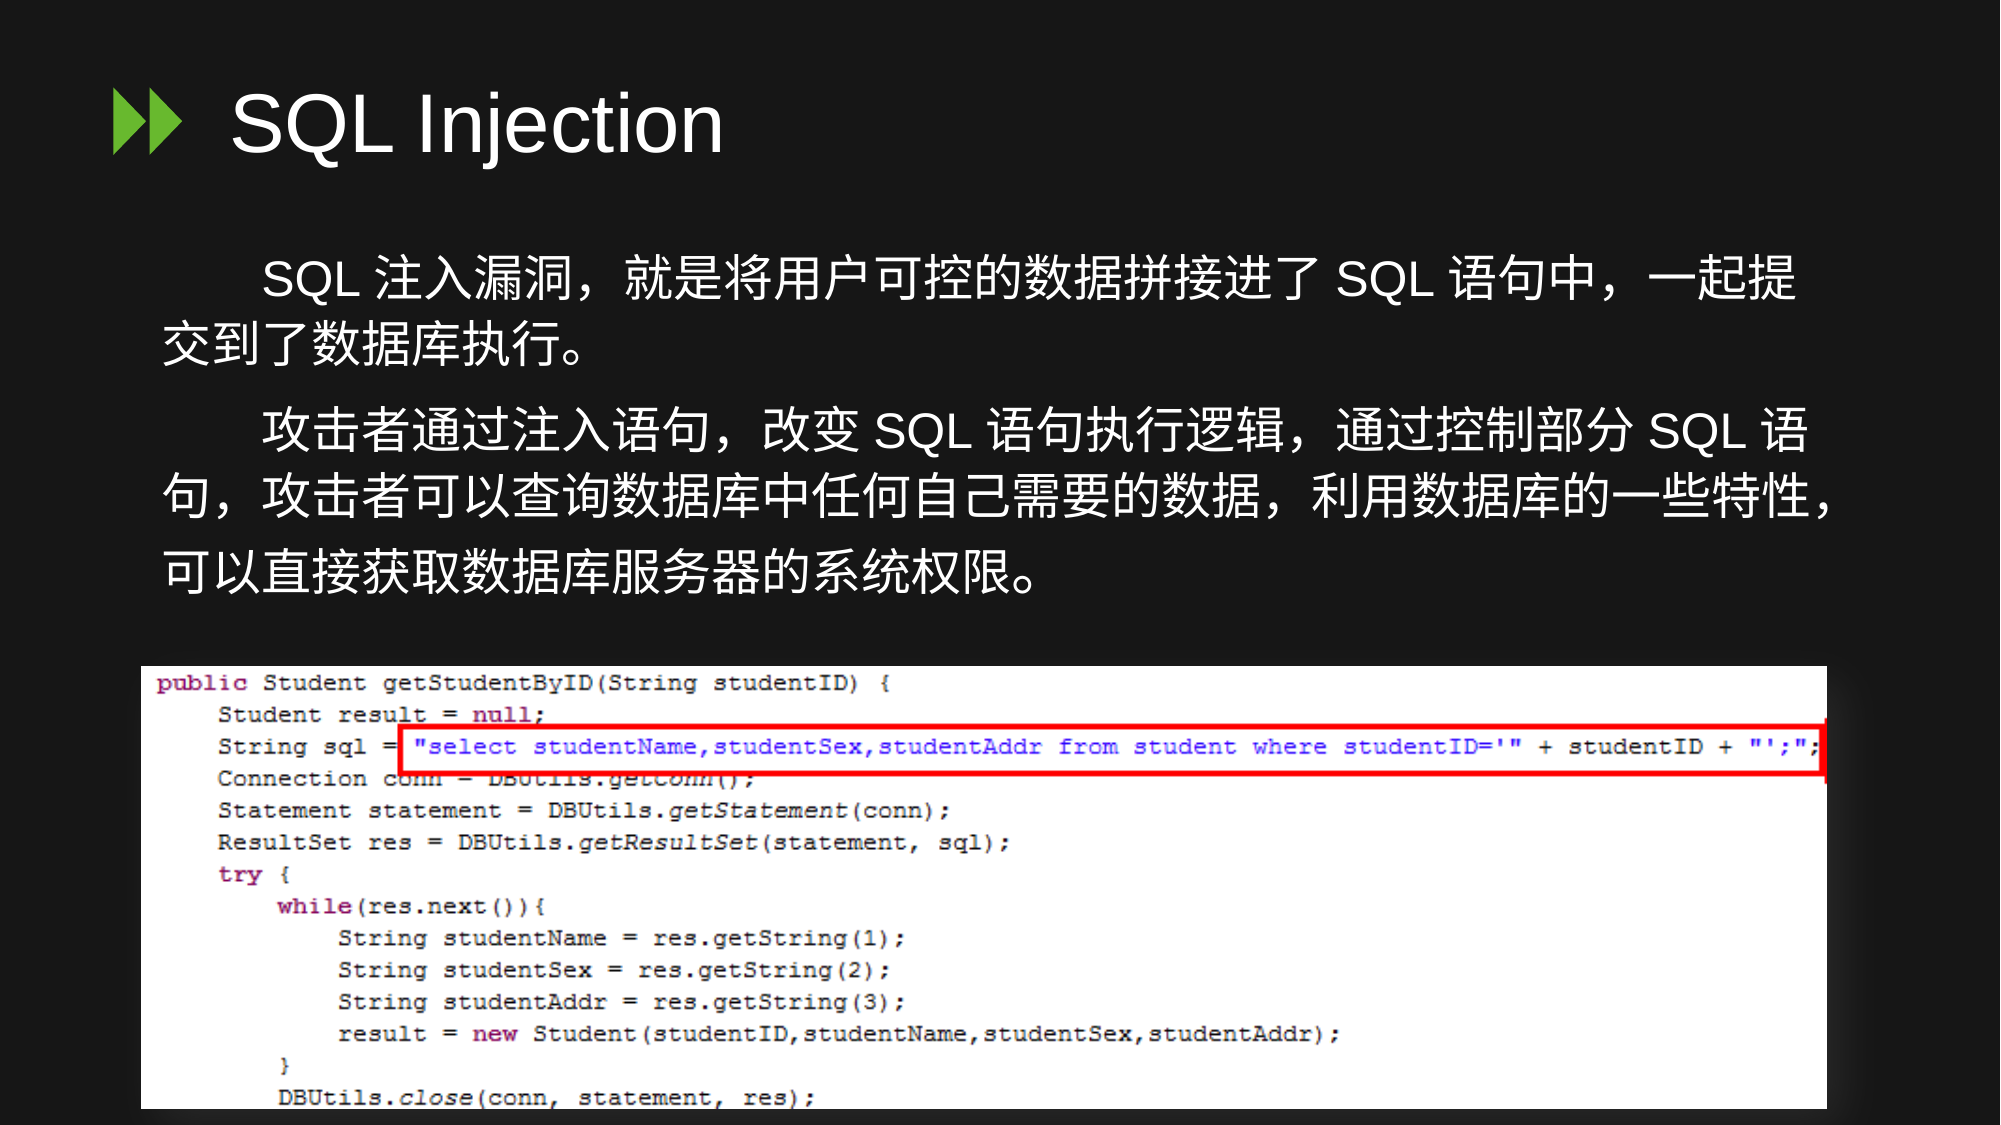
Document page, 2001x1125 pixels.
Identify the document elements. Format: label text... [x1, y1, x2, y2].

title SQL Injection [214, 54, 1863, 196]
picture [141, 666, 1827, 1109]
list SQL注入漏洞，就是将用户可控的数据拼接进了SQL语句中，一起提交到了数据库执行。 攻击者通过注入语句，改变SQL语句执行逻辑，通过控制部分SQL语句，攻击者可以查询数据库中任何自己需要的数据，利用数据库的一些特性，可以直接获取数据库服务器的系统权限。 [108, 232, 1860, 630]
